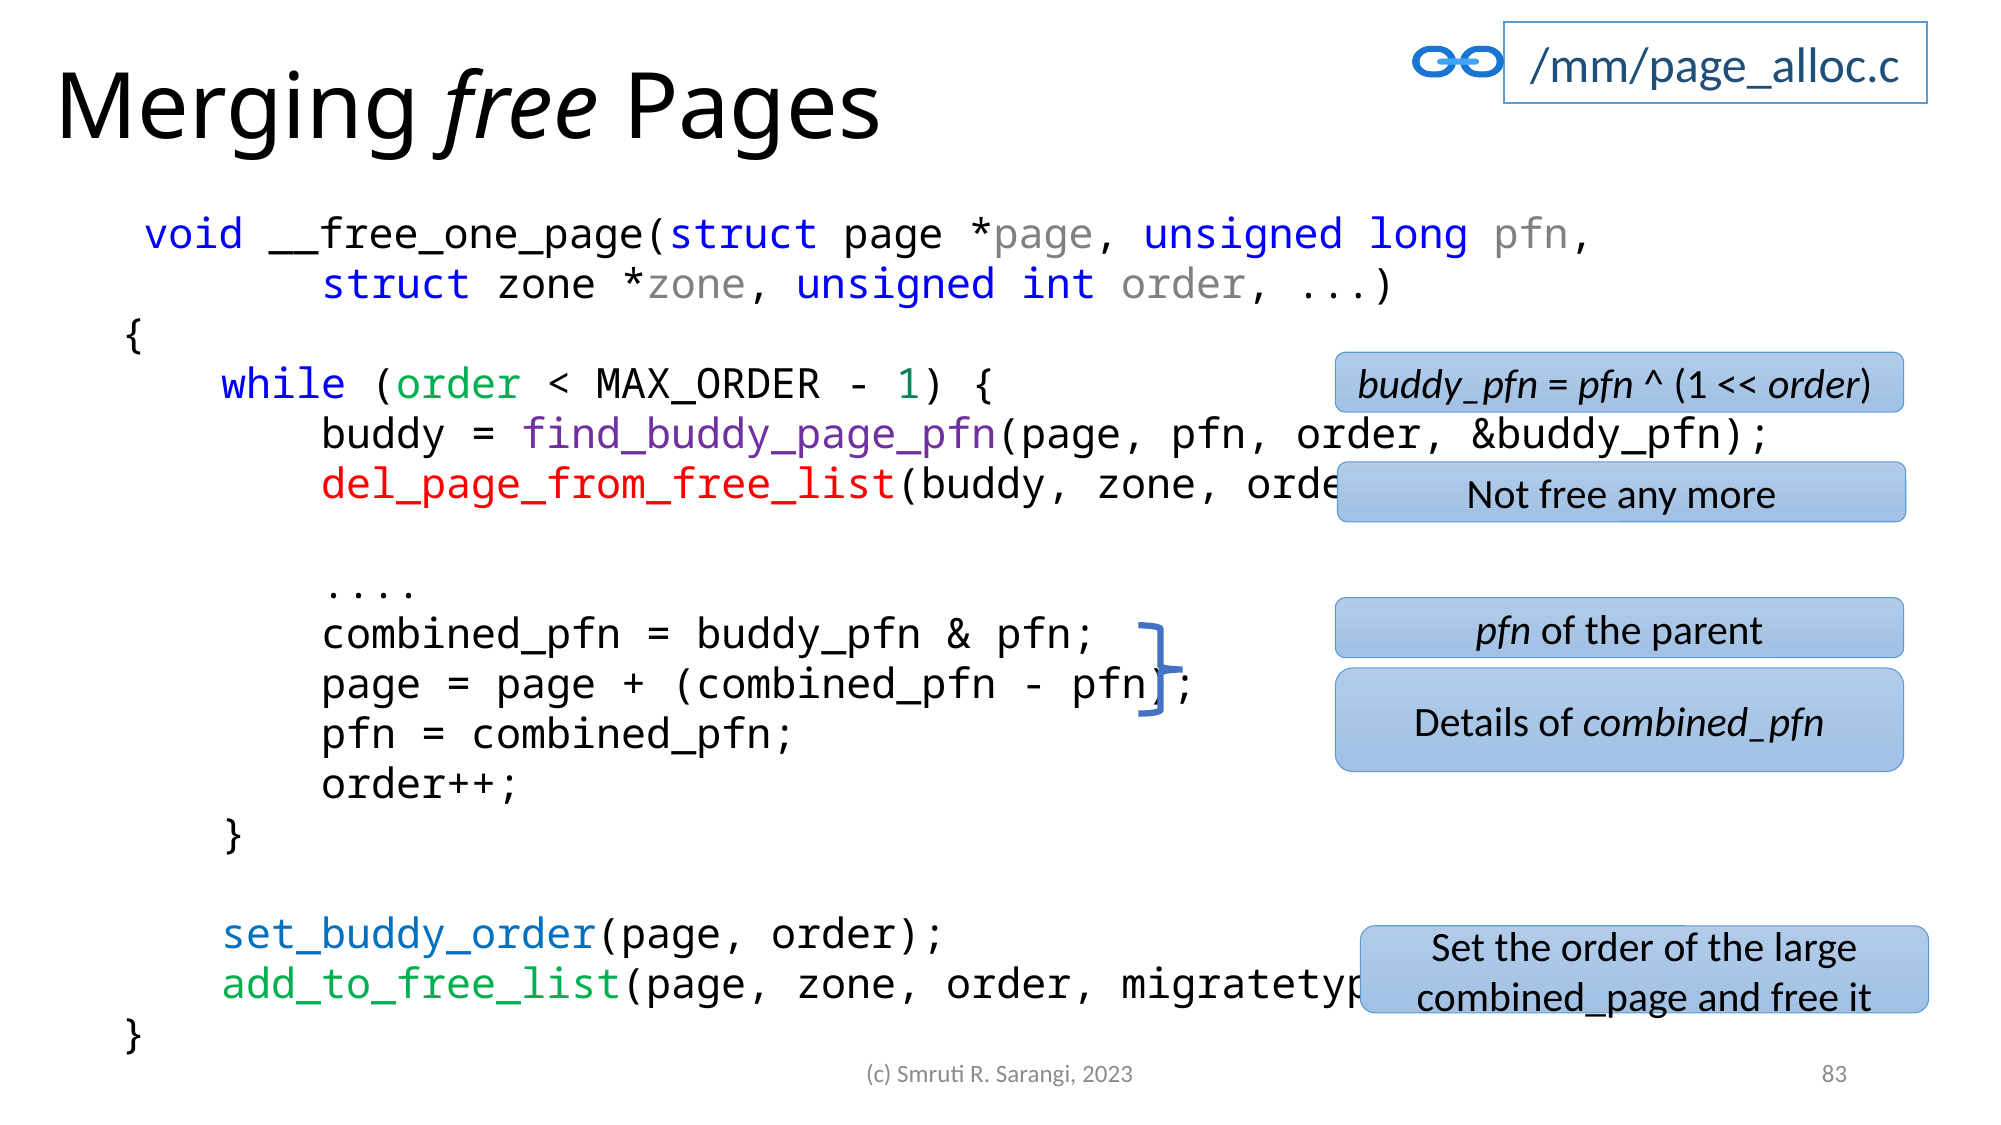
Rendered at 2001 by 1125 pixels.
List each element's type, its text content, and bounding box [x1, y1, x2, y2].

text_box /mm/page_alloc.c [1503, 21, 1928, 104]
text_box void __free_one_page(struct page *page, unsigned long pfn, struct zone *zone, unsigned int order, ...) { while (order < MAX_ORDER - 1) { buddy = find_buddy_page_pfn(page, pfn, order, &buddy_pfn); del_page_from_free_list(buddy, zone, order); .... combined_pfn = buddy_pfn & pfn; page = page + (combined_pfn - pfn); pfn = combined_pfn; order++; } set_buddy_order(page, order); add_to_free_list(page, zone, order, migratetype); } [106, 199, 1847, 1065]
text_box [1138, 624, 1183, 715]
text_box Not free any more [1336, 461, 1907, 523]
picture [1412, 23, 1504, 100]
text_box Details of combined_pfn [1334, 667, 1905, 773]
slide_number 83 [1412, 1042, 1863, 1103]
footer (c) Smruti R. Sarangi, 2023 [662, 1065, 1338, 1103]
text_box Set the order of the large combined_page and free it [1359, 925, 1930, 1014]
text_box buddy_pfn = pfn ^ (1 << order) [1334, 351, 1905, 413]
text_box pfn of the parent [1334, 597, 1905, 659]
title Merging free Pages [39, 0, 1765, 218]
